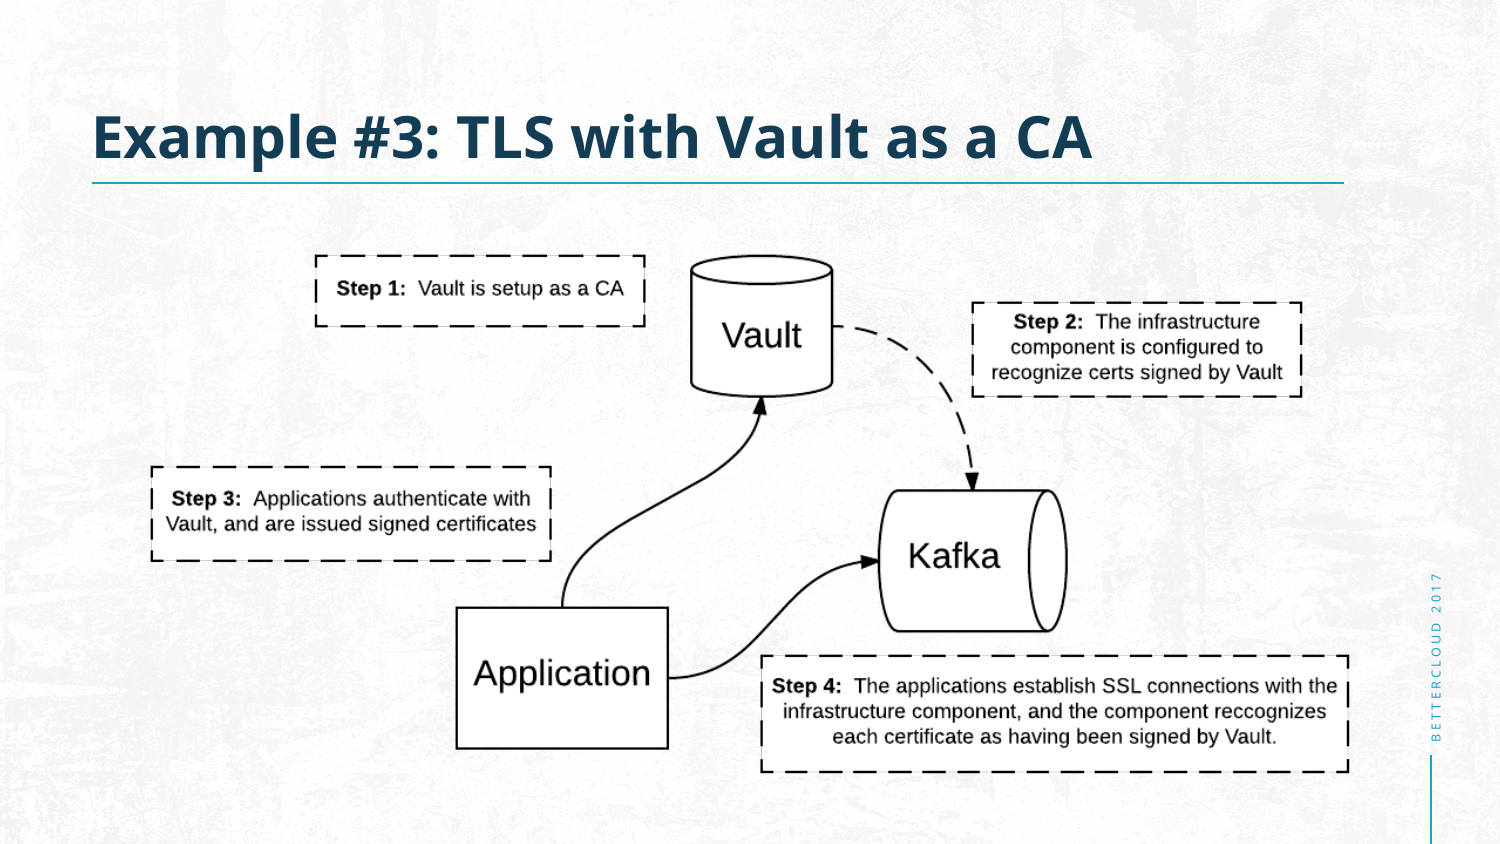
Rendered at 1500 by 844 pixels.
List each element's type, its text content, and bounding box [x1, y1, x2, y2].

picture [105, 209, 1395, 819]
title Example #3: TLS with Vault as a CA [76, 46, 1424, 185]
